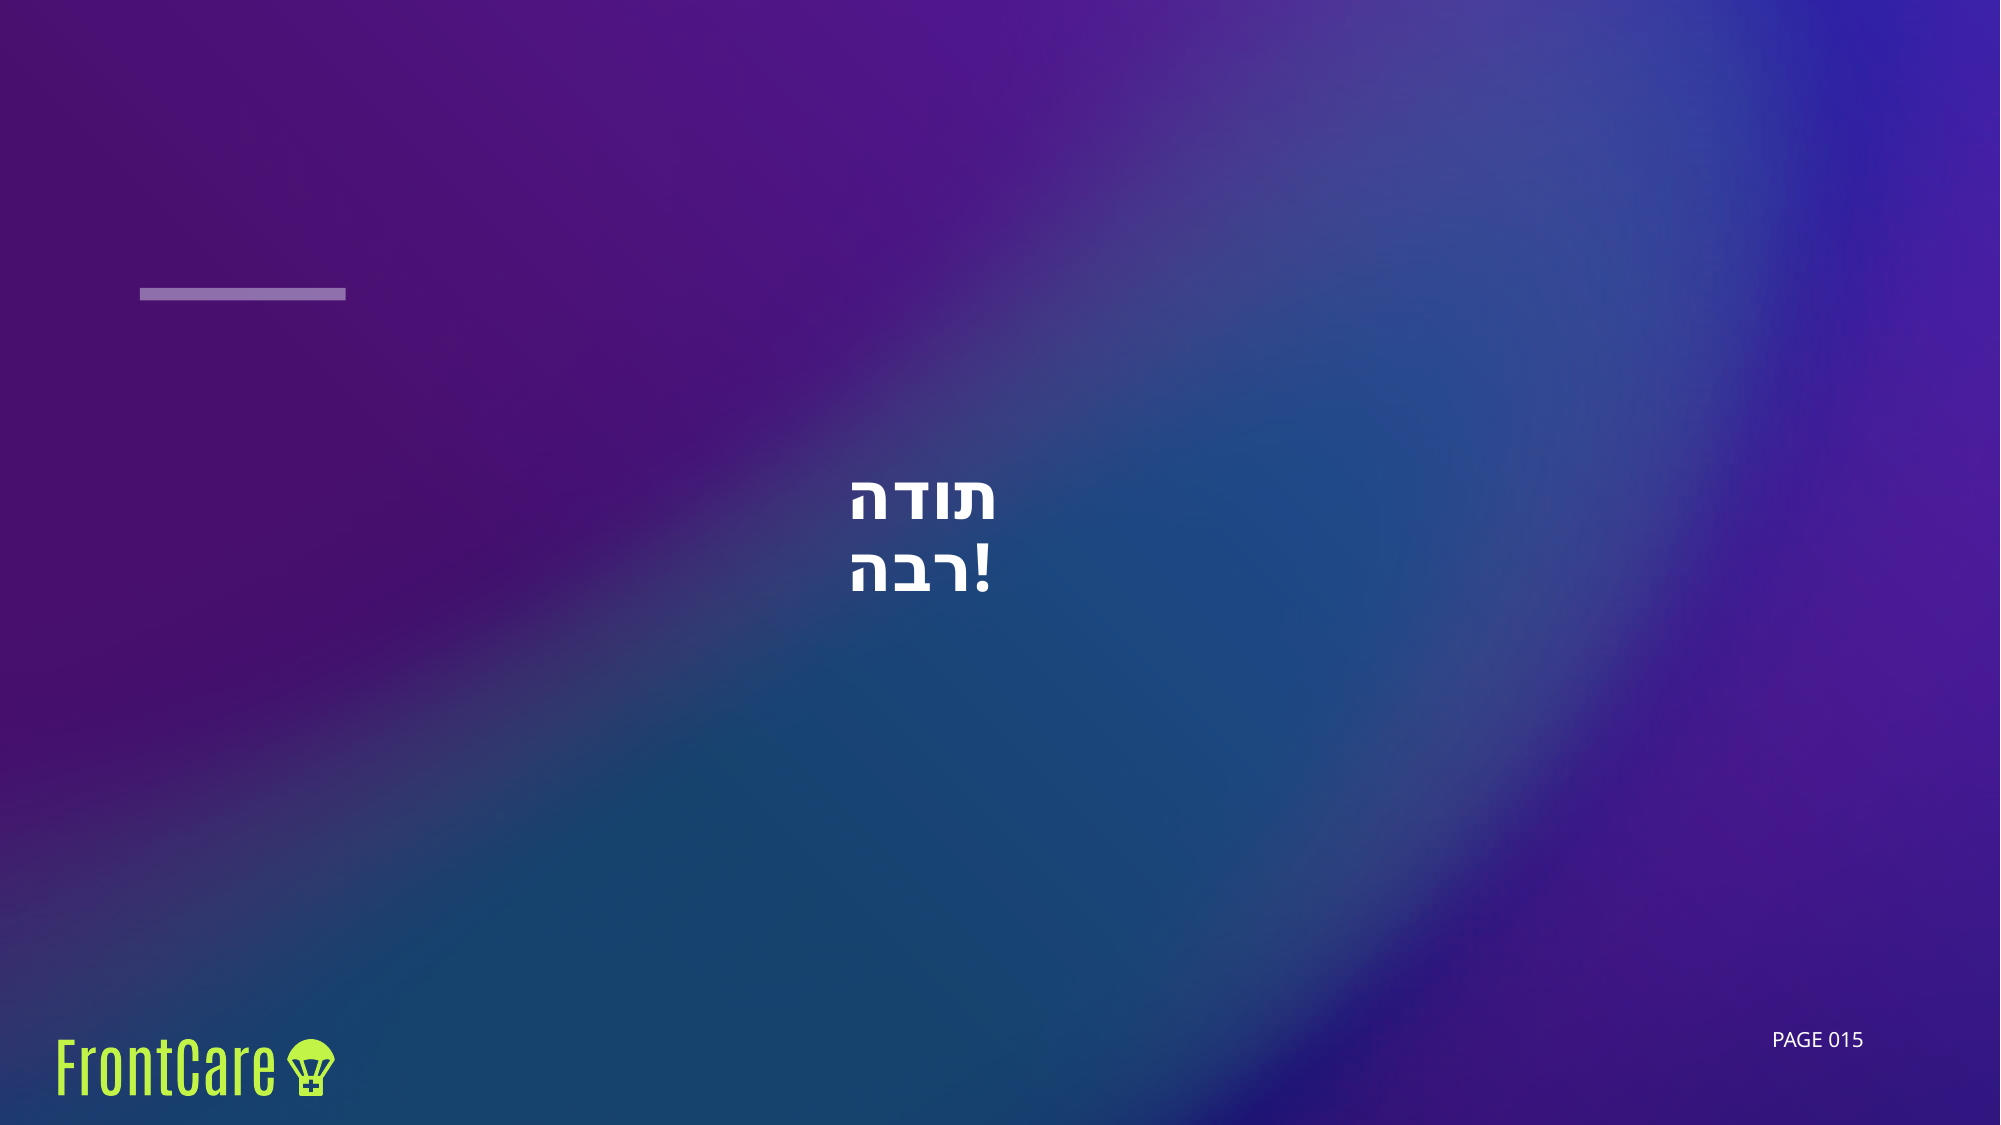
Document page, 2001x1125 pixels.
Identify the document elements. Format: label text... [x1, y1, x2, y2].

title תודה רבה! [831, 511, 1169, 614]
slide_number Page 015 [1438, 1014, 1864, 1075]
picture [58, 1039, 335, 1096]
